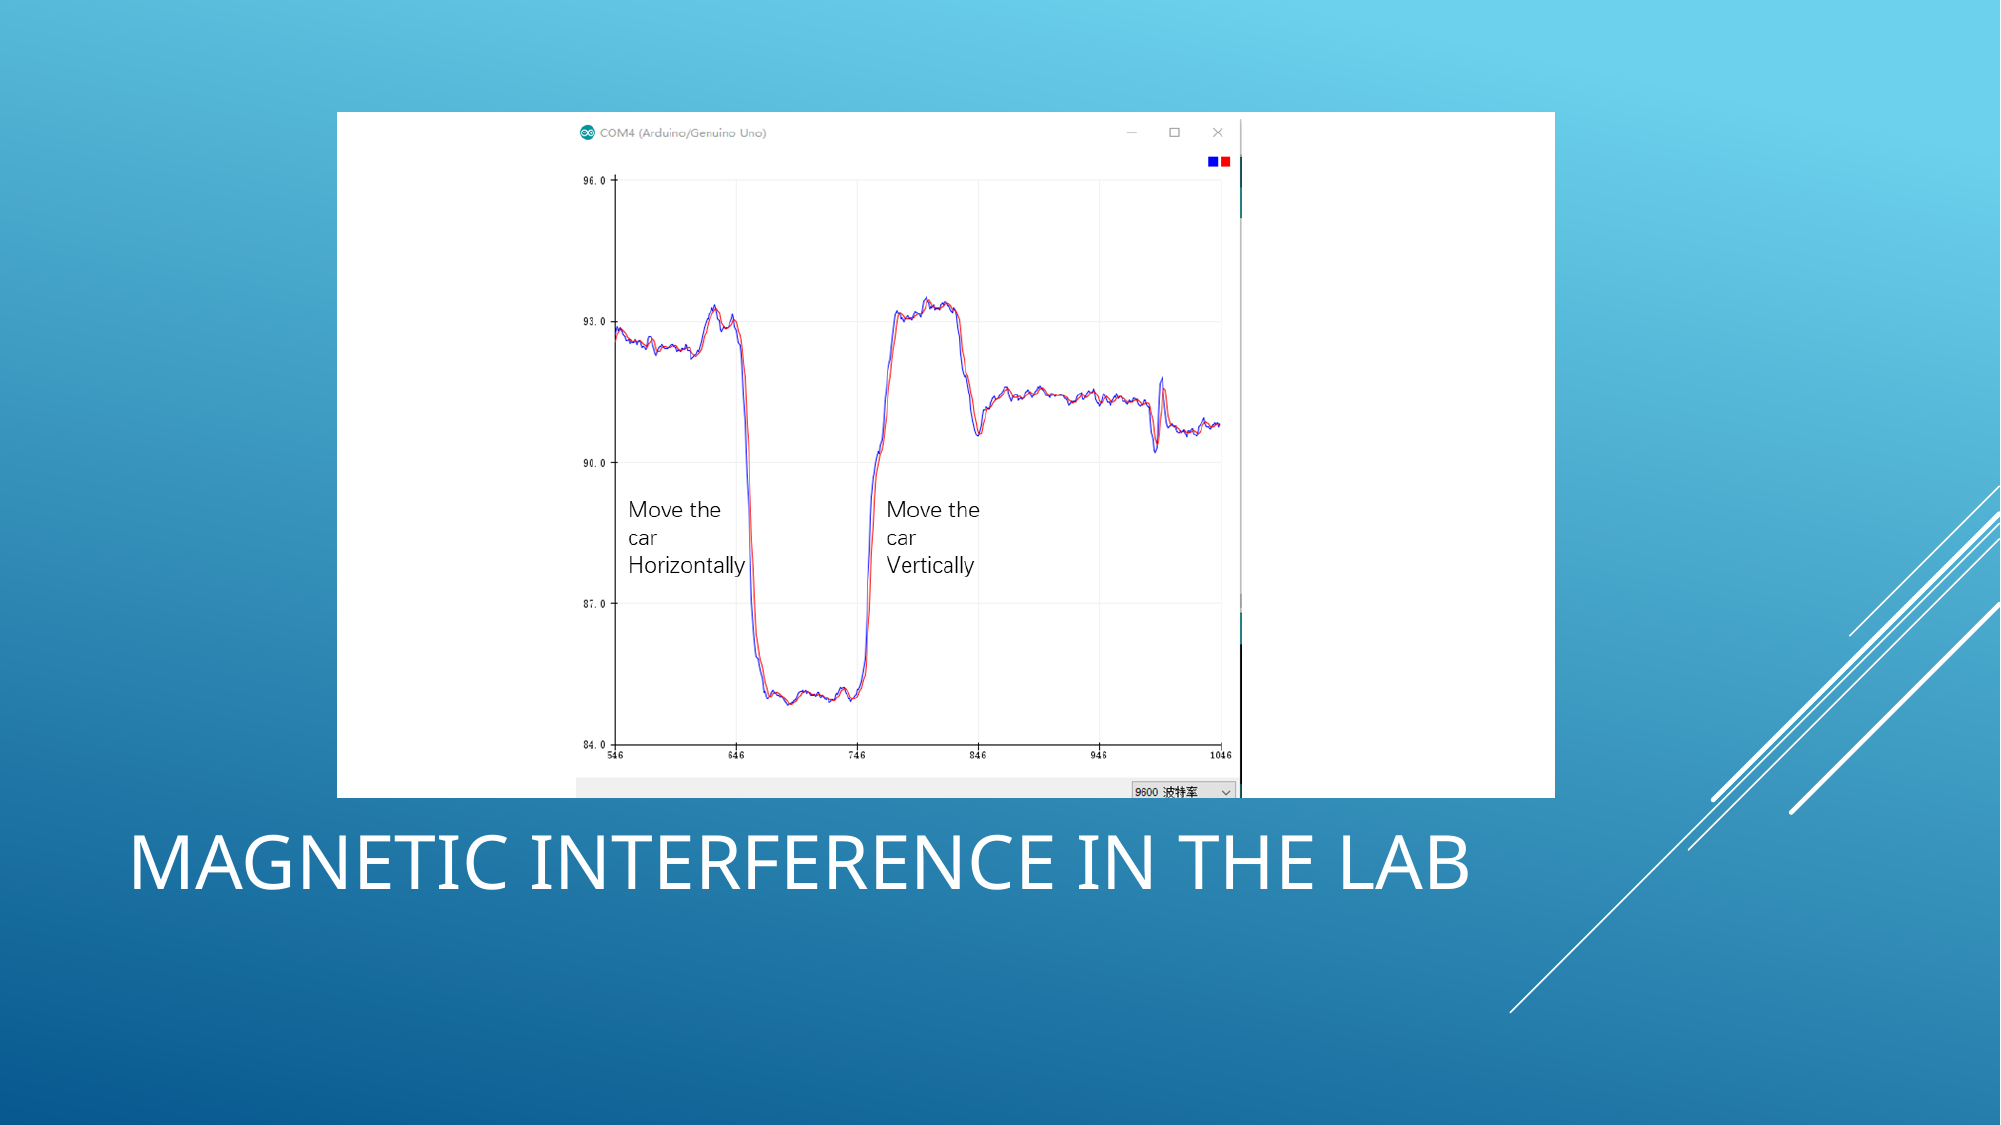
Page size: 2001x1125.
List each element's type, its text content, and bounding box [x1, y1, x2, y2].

picture [337, 112, 1556, 798]
title Magnetic interference in the lab [112, 736, 1513, 984]
